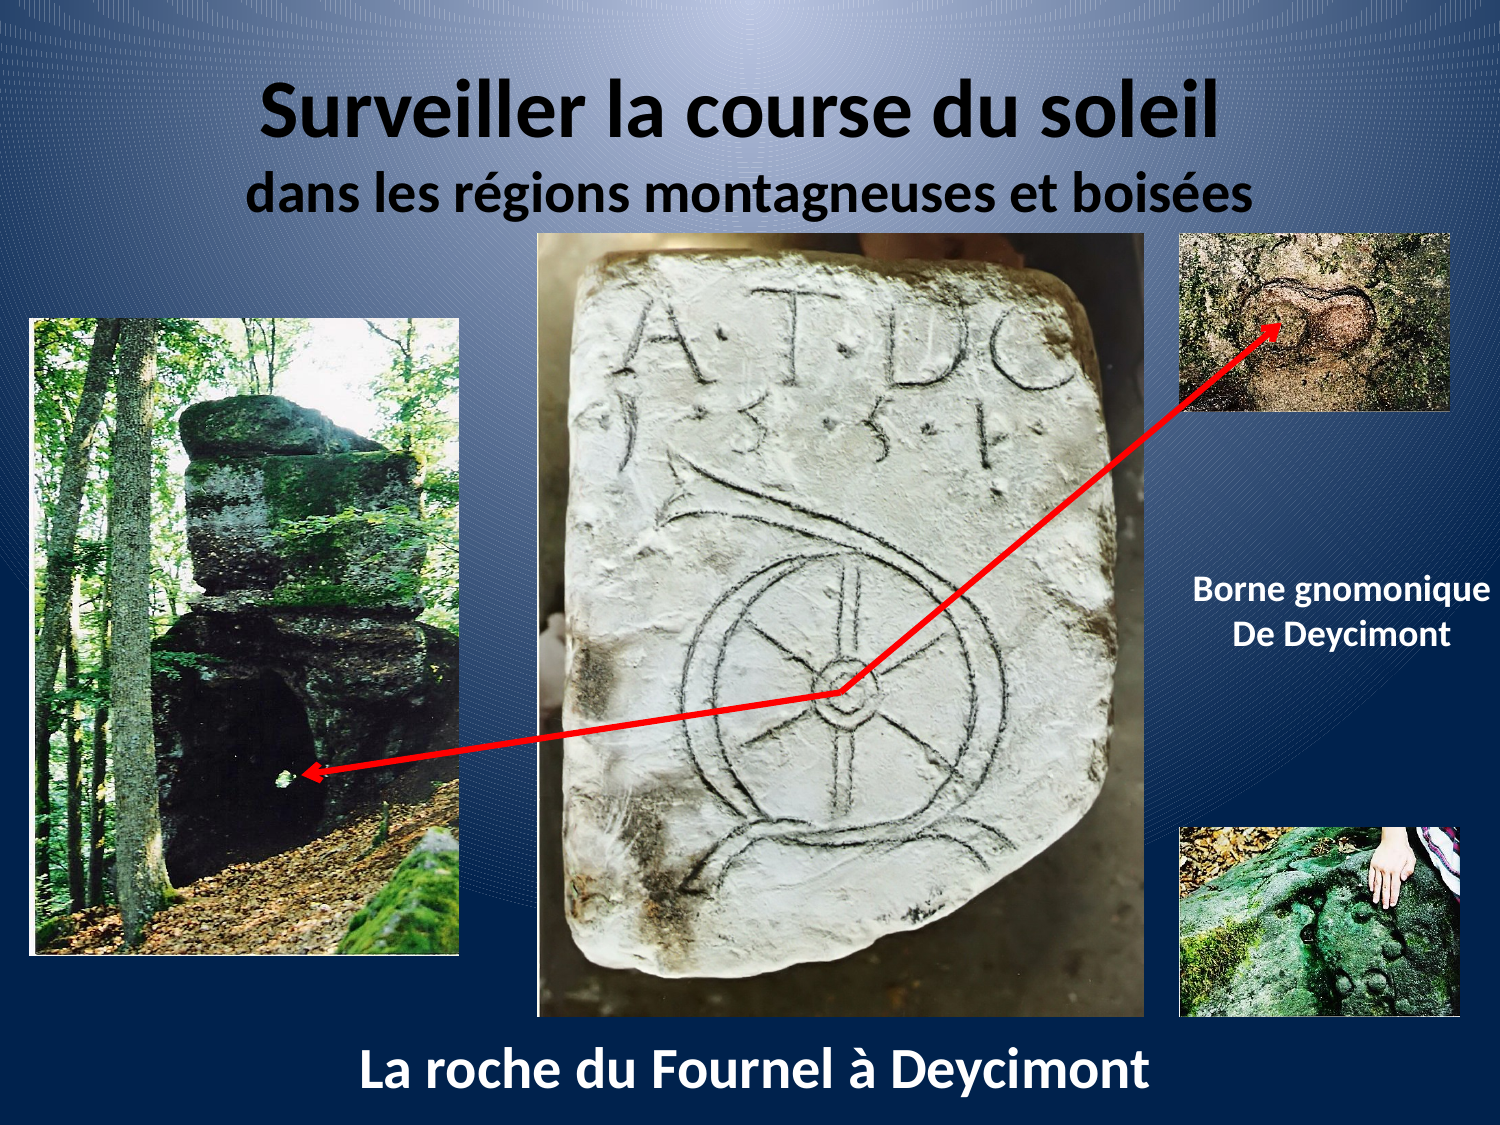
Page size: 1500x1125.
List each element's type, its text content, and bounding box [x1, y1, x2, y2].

title Surveiller la course du soleil dans les régions montagneuses et boisées [75, 45, 1425, 233]
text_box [840, 322, 1282, 693]
picture [1179, 233, 1450, 412]
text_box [300, 692, 841, 776]
picture [537, 693, 1144, 1017]
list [29, 317, 460, 957]
text_box La roche du Fournel à Deycimont [265, 1023, 1245, 1108]
text_box Borne gnomonique De Deycimont [1286, 556, 1500, 662]
picture [537, 233, 1144, 692]
picture [1179, 827, 1460, 1017]
